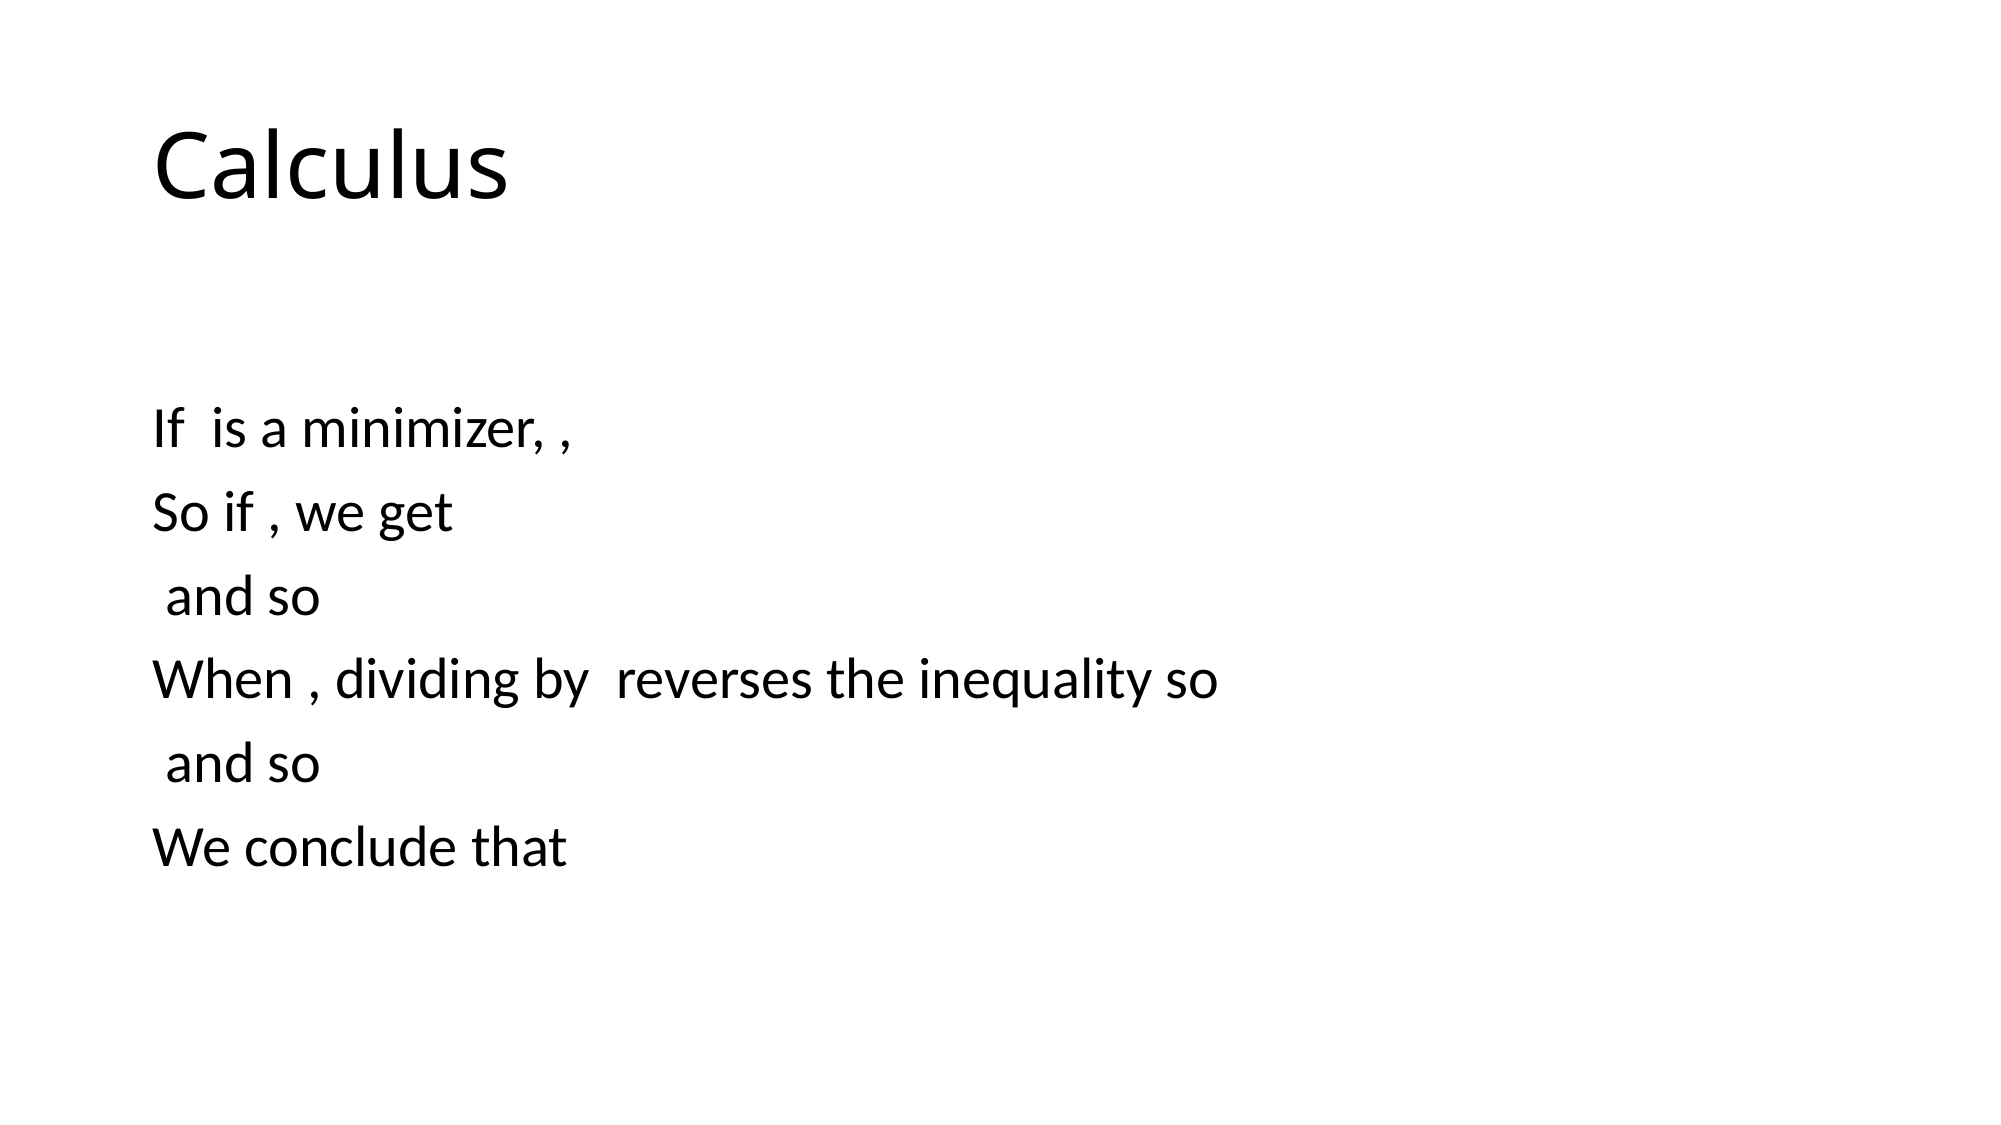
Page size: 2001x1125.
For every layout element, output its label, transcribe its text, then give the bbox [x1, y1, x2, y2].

title Calculus [137, 59, 1863, 278]
